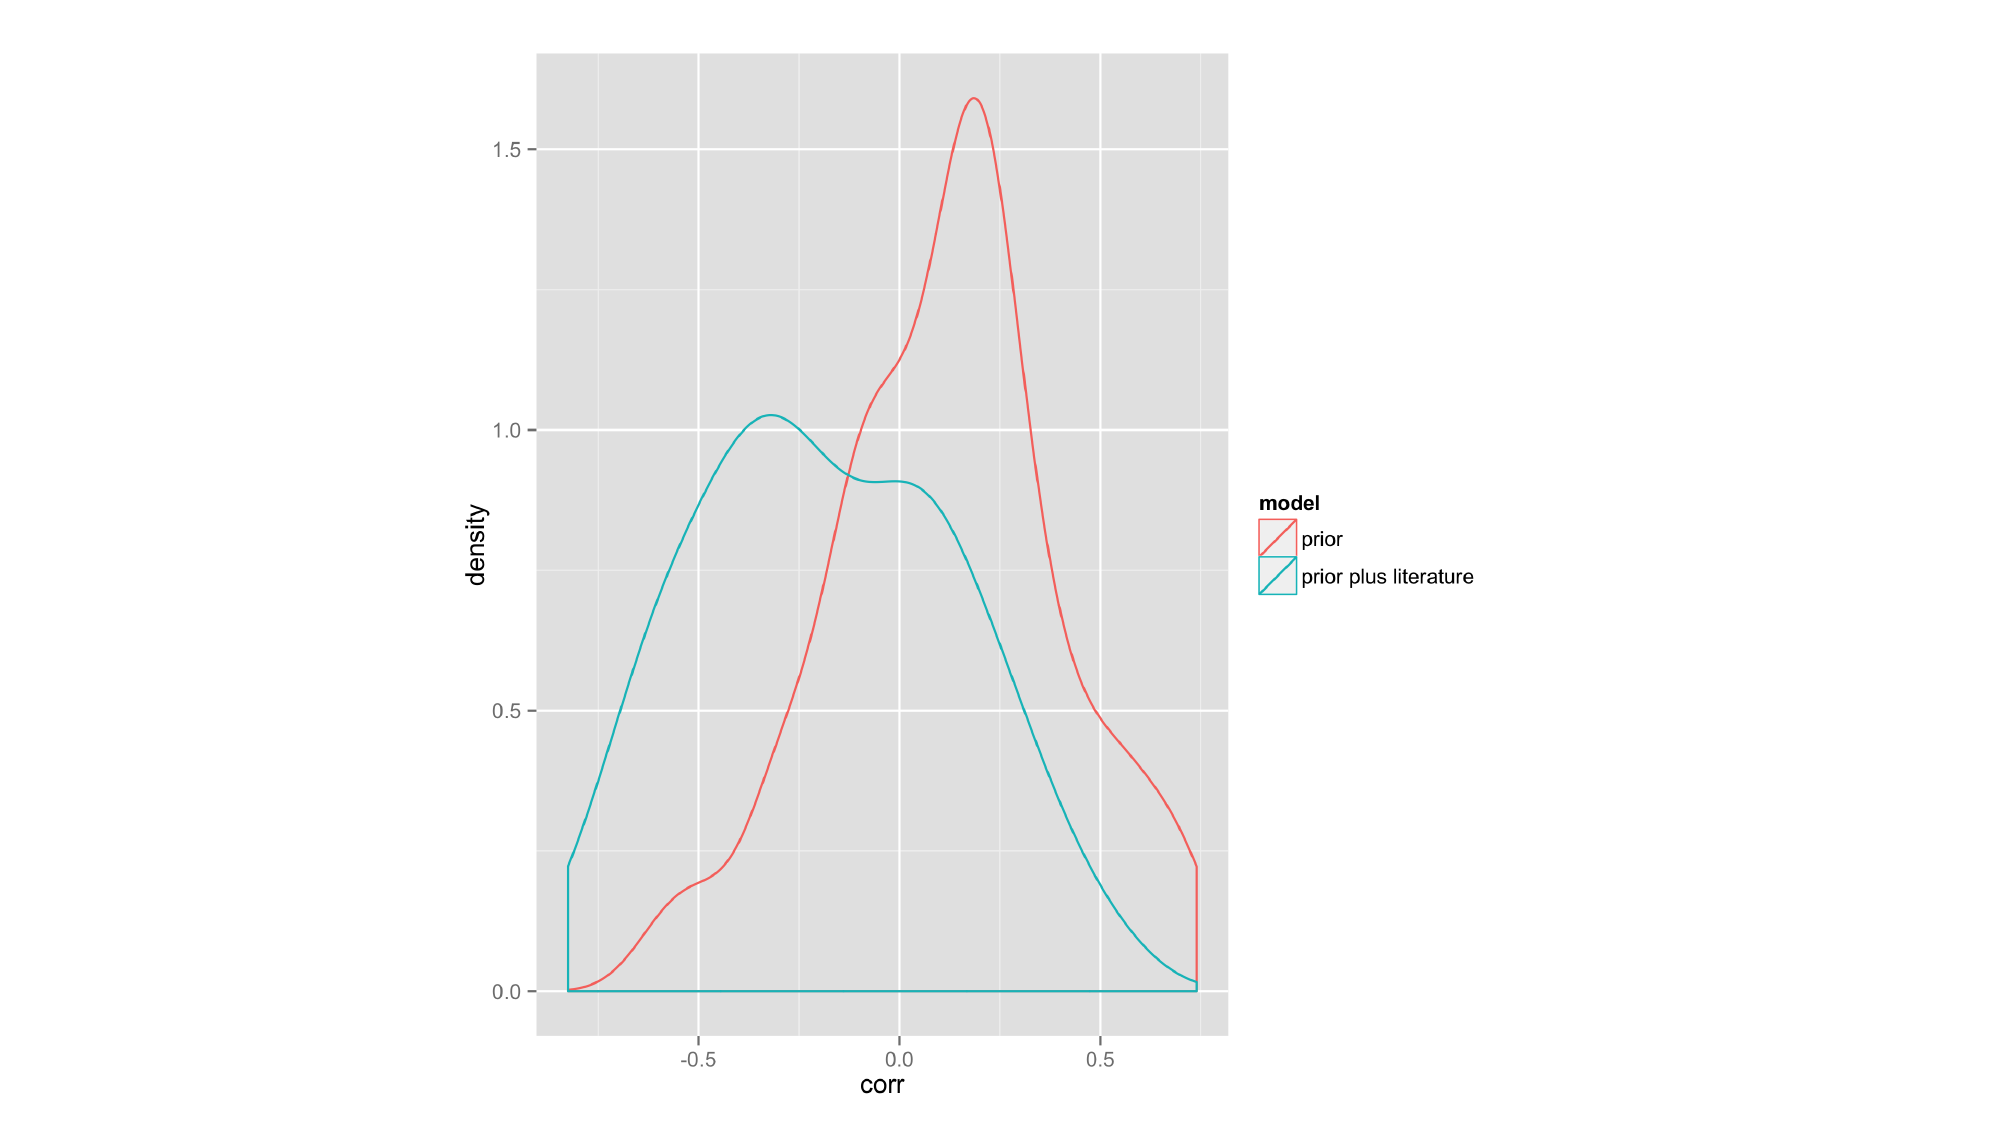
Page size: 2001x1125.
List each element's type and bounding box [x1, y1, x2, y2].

list [442, 22, 1536, 1116]
